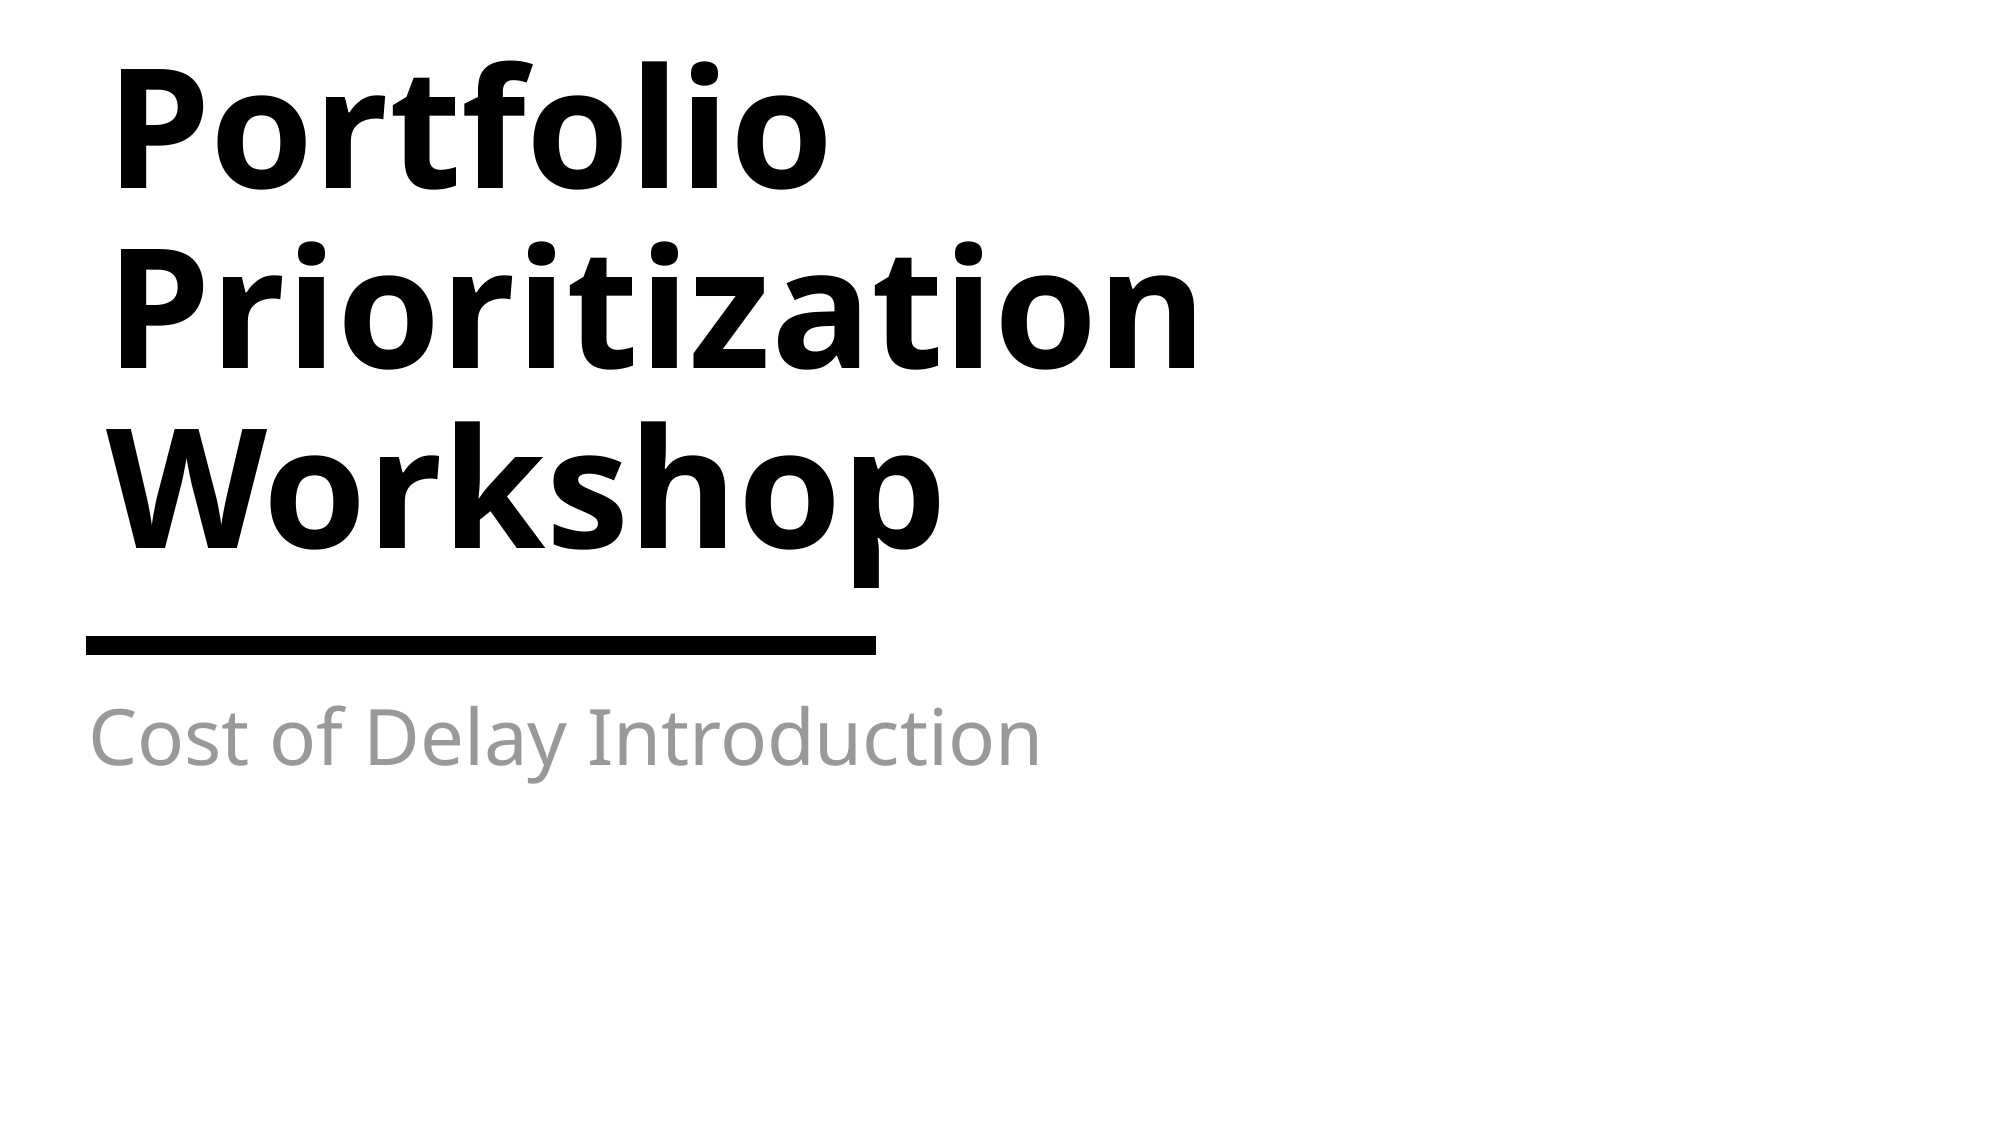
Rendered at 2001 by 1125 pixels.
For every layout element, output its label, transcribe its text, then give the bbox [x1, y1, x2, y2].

subtitle Cost of Delay Introduction [68, 667, 1932, 842]
title Portfolio Prioritization Workshop [86, 317, 1933, 605]
